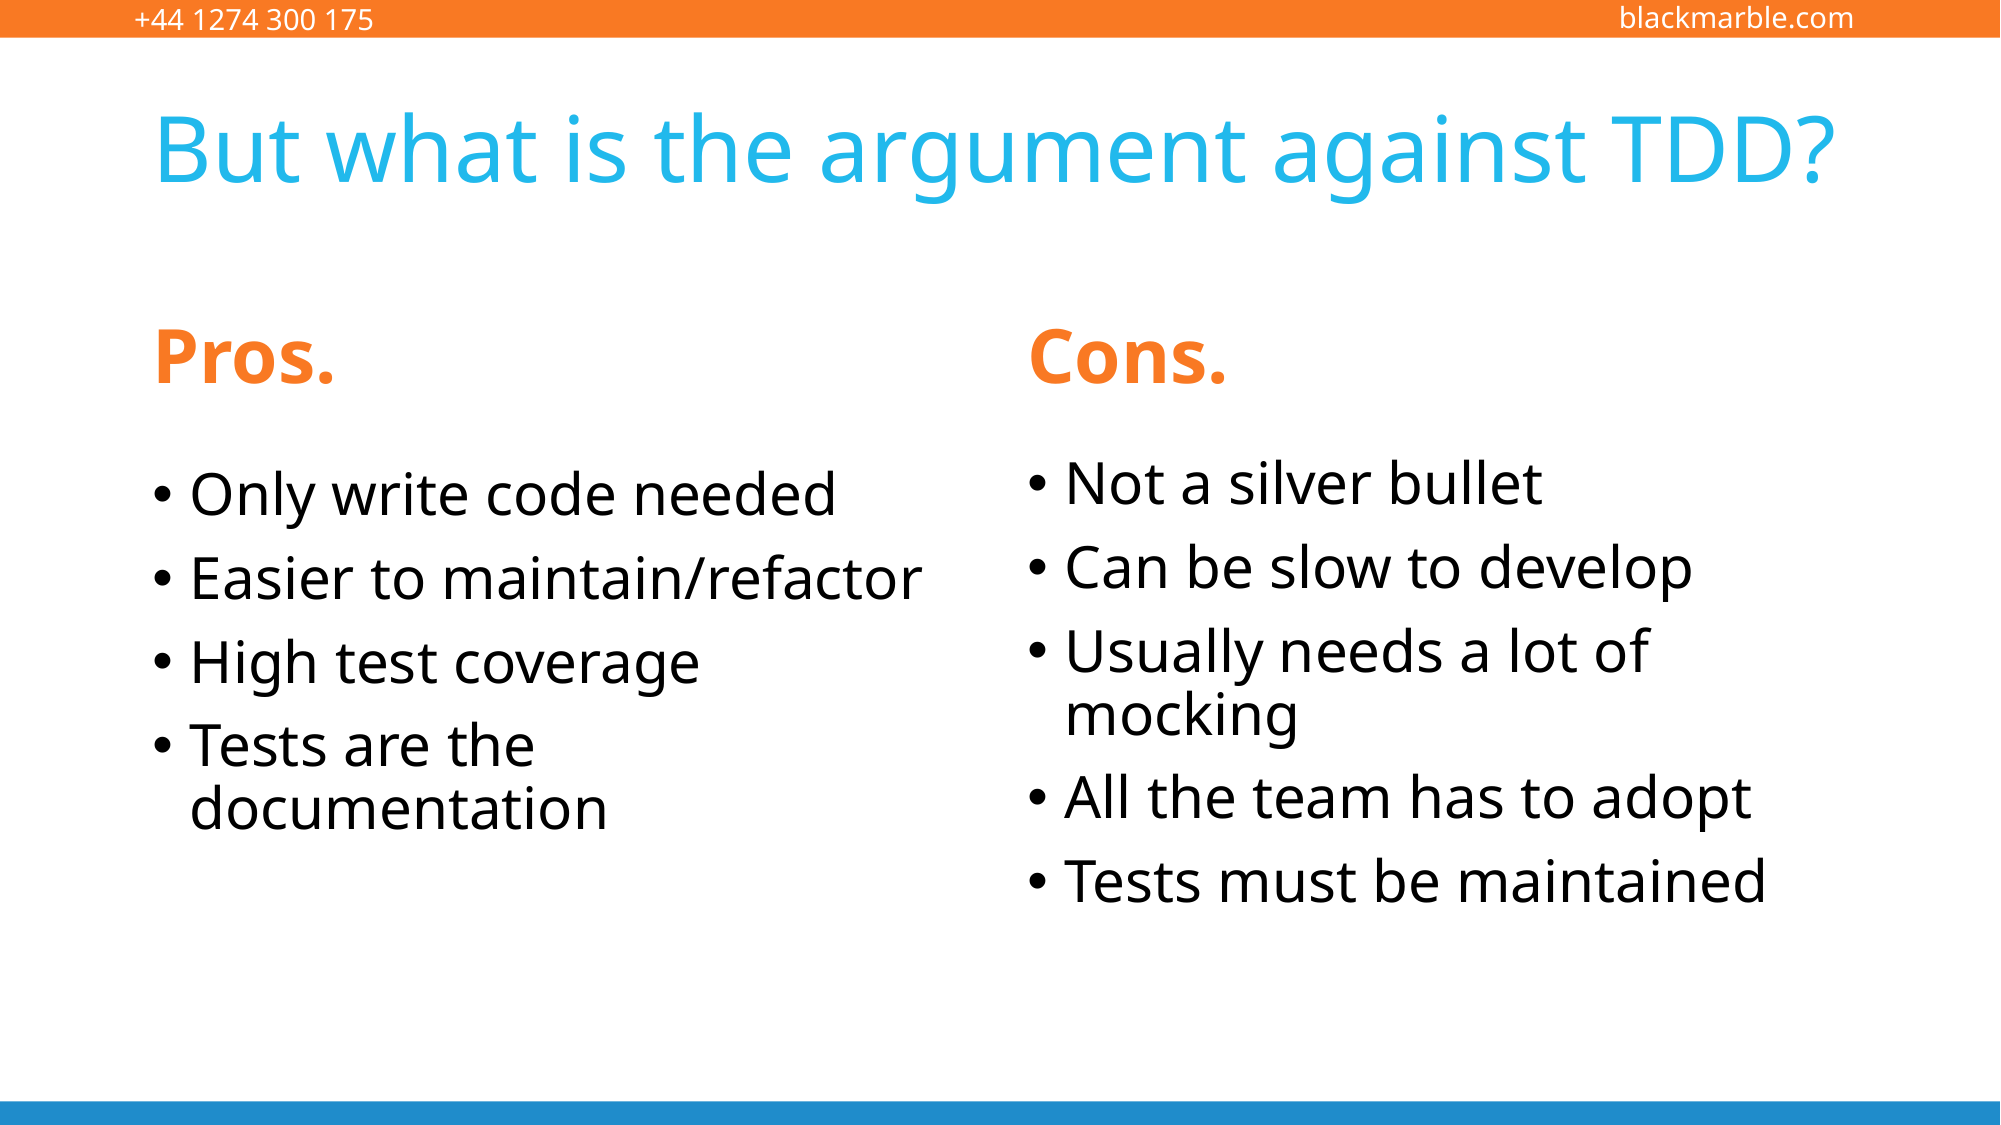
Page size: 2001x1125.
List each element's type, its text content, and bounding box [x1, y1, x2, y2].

list Pros. [137, 311, 984, 447]
list Not a silver bullet Can be slow to develop Usually needs a lot of mocking All the team has to adopt Tests must be maintained [1012, 446, 1892, 1052]
list Only write code needed Easier to maintain/refactor High test coverage Tests are the documentation [137, 457, 984, 1063]
list Cons. [1012, 311, 1863, 446]
title But what is the argument against TDD? [137, 95, 1863, 314]
